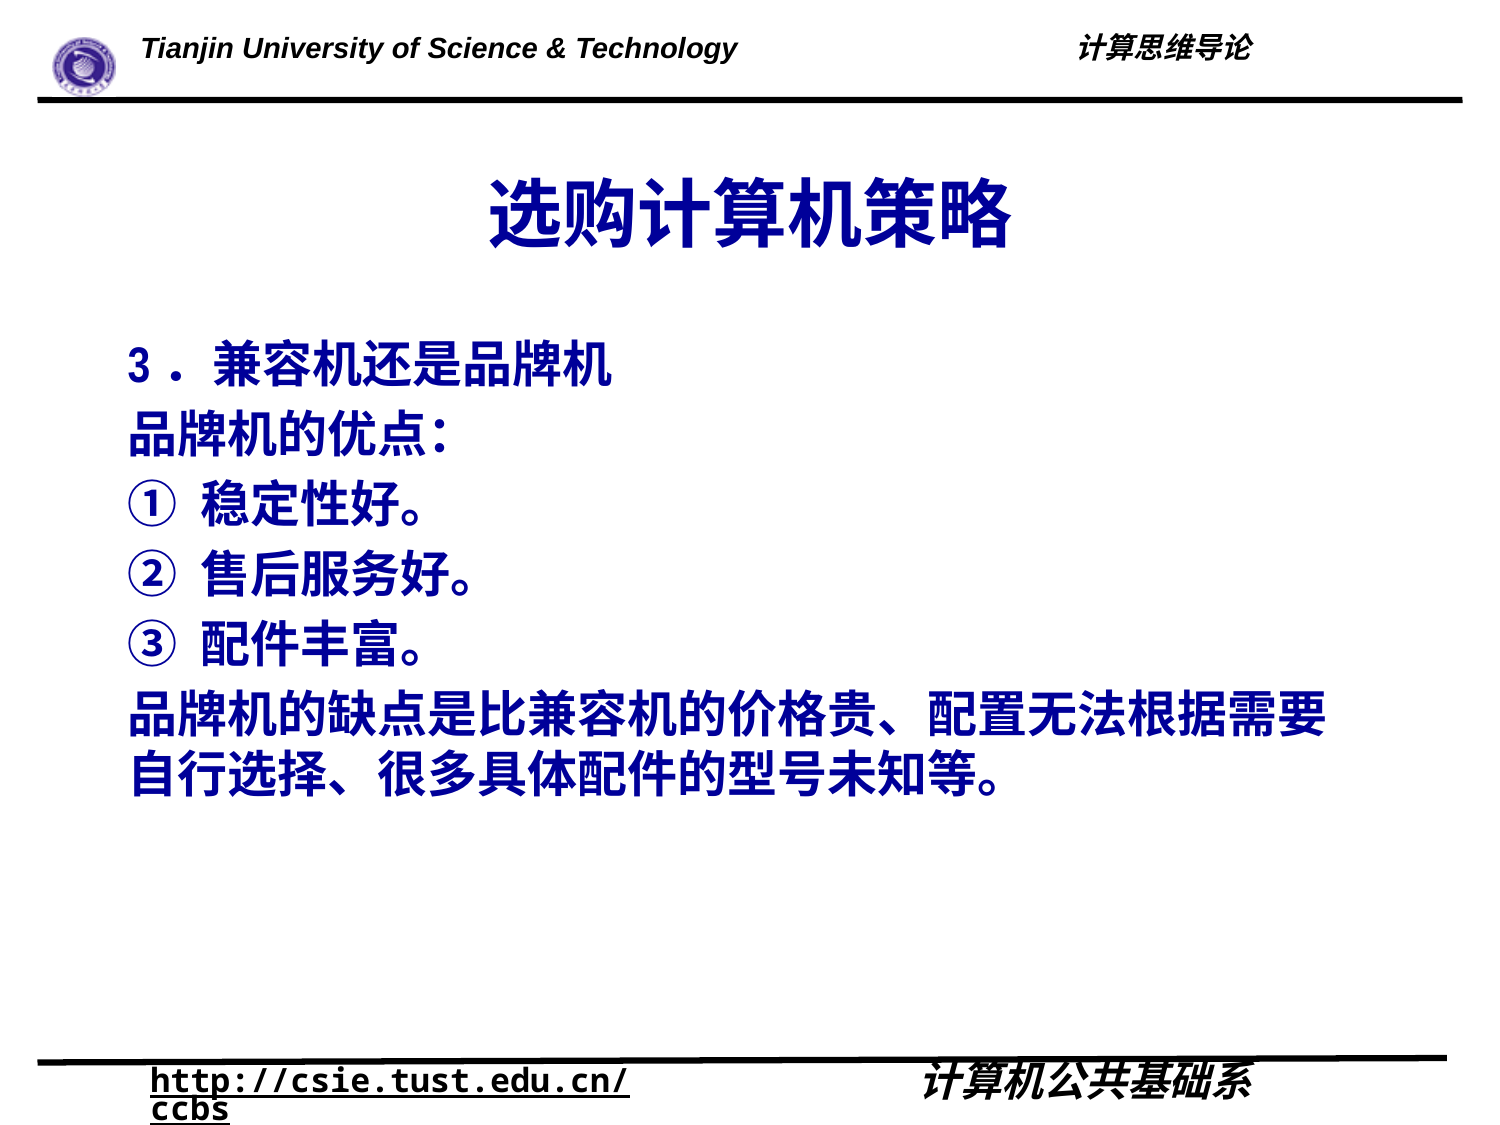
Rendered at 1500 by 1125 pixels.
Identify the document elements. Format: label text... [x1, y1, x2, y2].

picture [52, 37, 116, 97]
title 选购计算机策略 [112, 99, 1388, 288]
list 3．兼容机还是品牌机 品牌机的优点： ① 稳定性好。 ② 售后服务好。 ③ 配件丰富。 品牌机的缺点是比兼容机的价格贵、配置无法根据需要自行选择、很多具体配件的型号未知等。 [112, 324, 1388, 1000]
